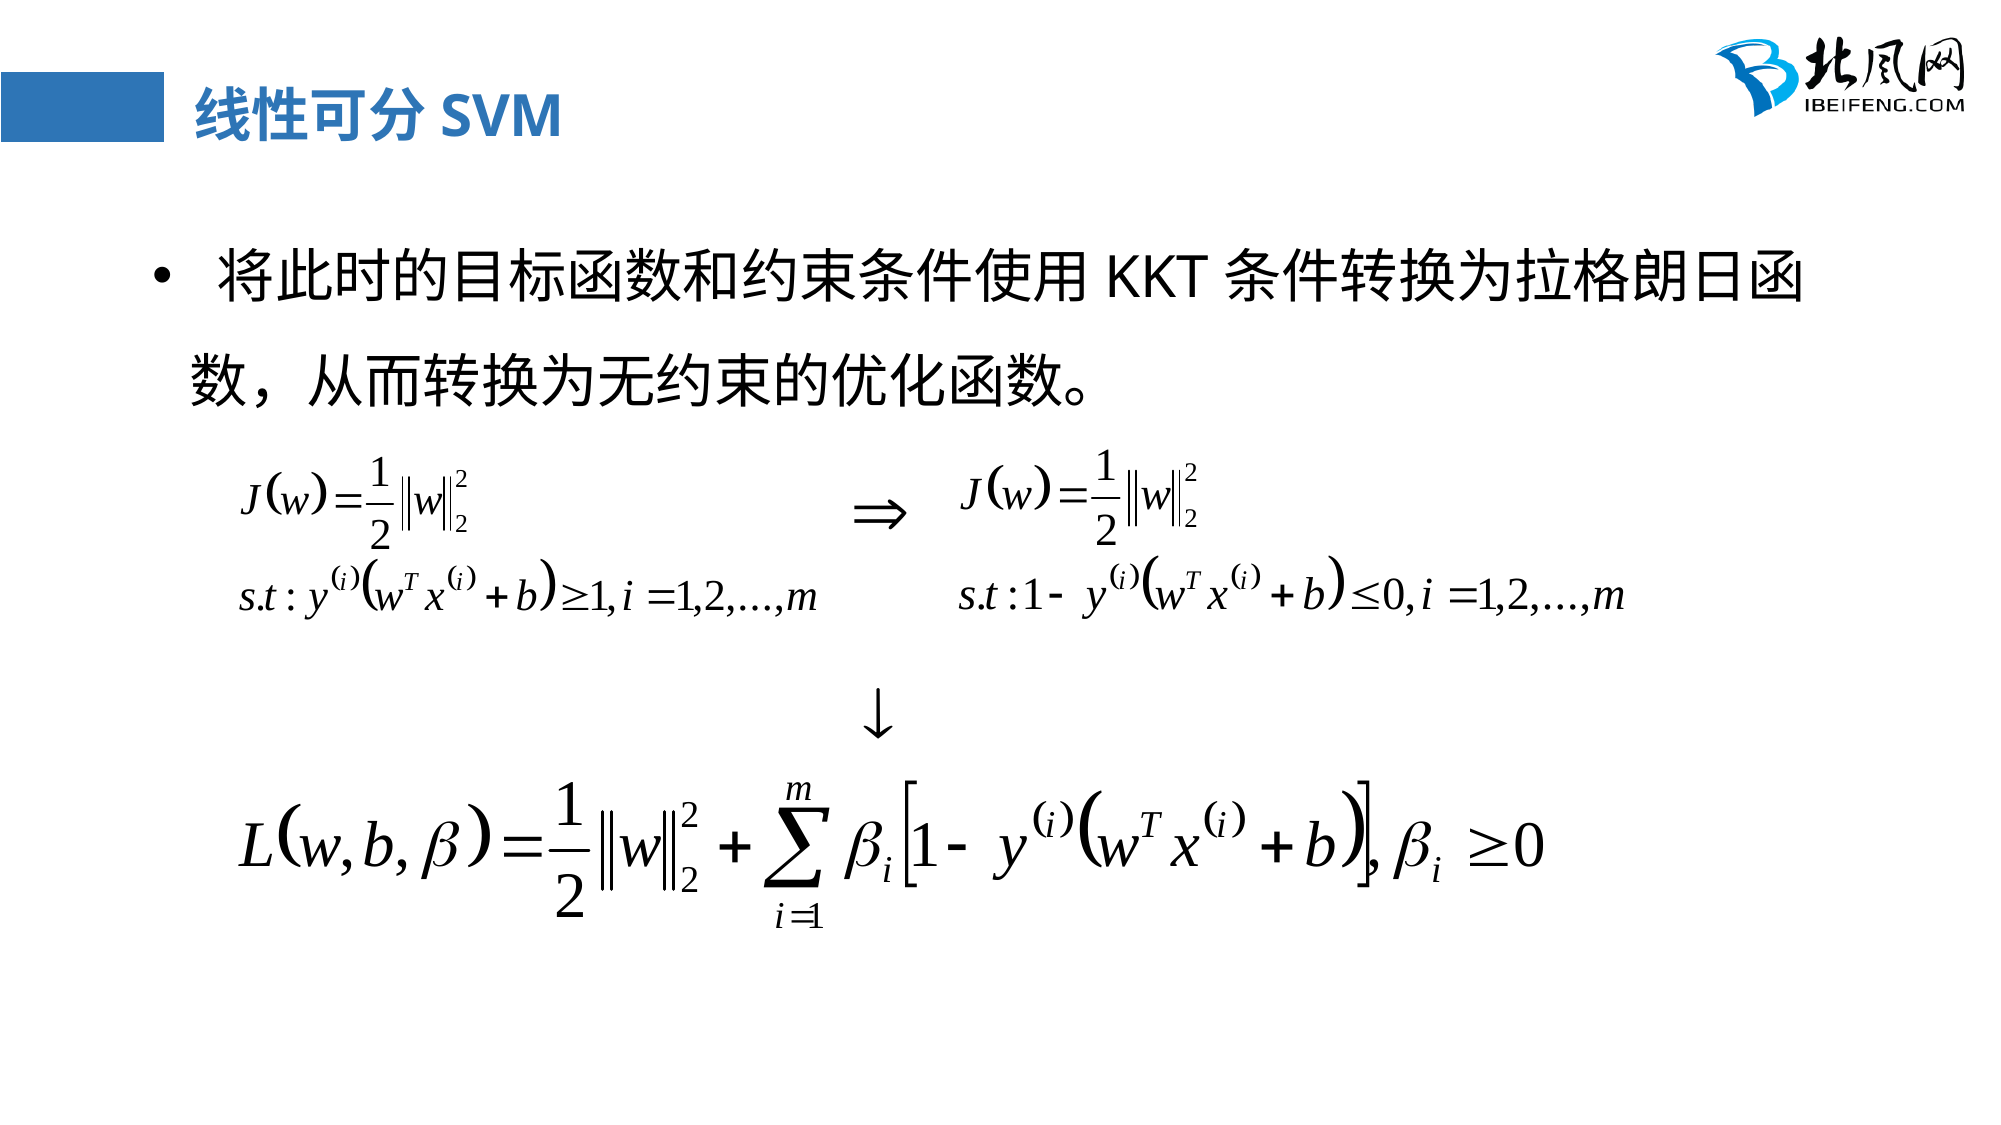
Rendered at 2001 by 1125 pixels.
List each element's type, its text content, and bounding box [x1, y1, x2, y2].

title 线性可分SVM [178, 27, 1904, 208]
picture [1904, 27, 1974, 119]
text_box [227, 436, 1635, 943]
list 将此时的目标函数和约束条件使用KKT条件转换为拉格朗日函数，从而转换为无约束的优化函数。 [137, 196, 1863, 1014]
